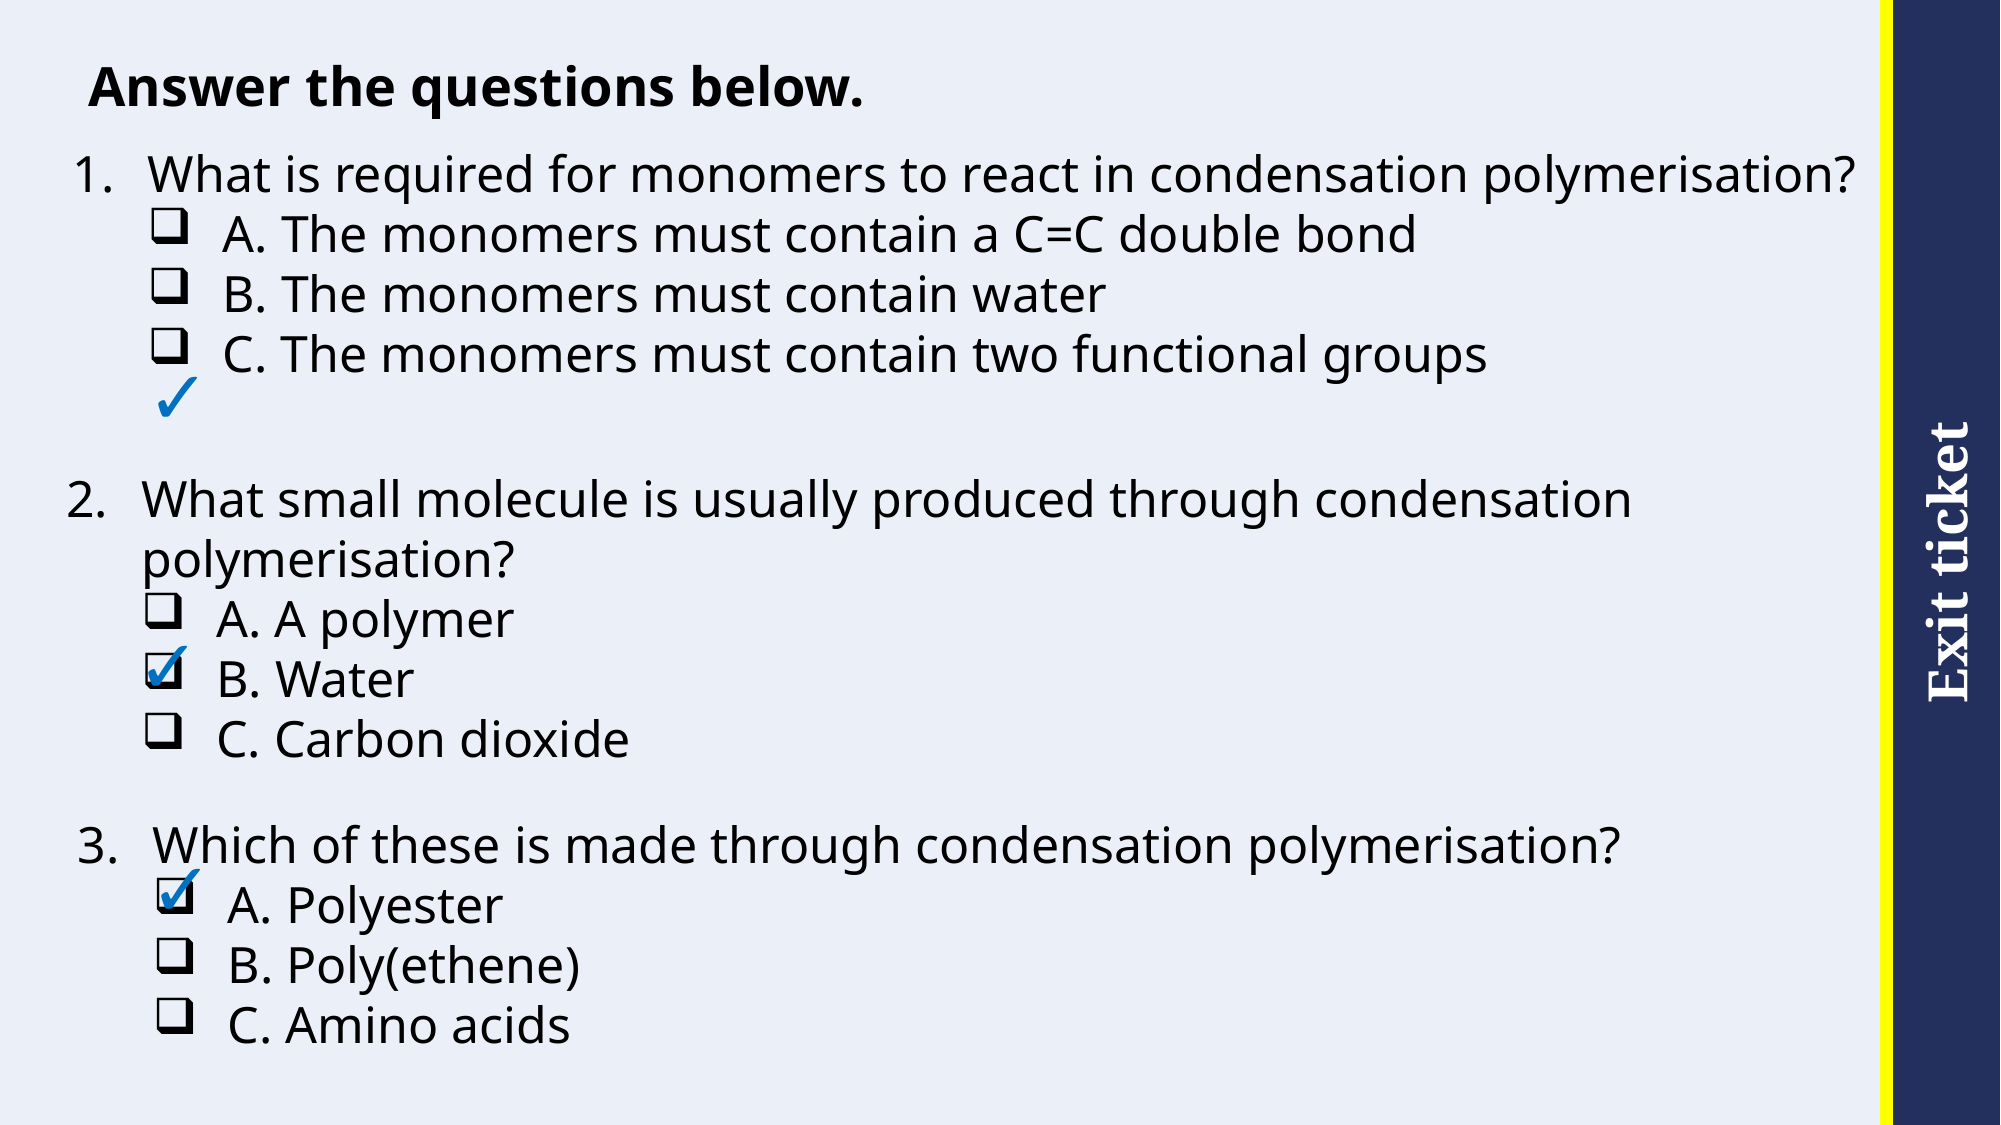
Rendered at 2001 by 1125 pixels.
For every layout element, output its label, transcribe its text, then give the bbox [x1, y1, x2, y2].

text_box What is required for monomers to react in condensation polymerisation? A. The monomers must contain a C=C double bond B. The monomers must contain water C. The monomers must contain two functional groups [57, 135, 1898, 391]
title Answer the questions below. [88, 0, 1831, 119]
text_box ✓ [133, 342, 212, 447]
text_box What small molecule is usually produced through condensation polymerisation? A. A polymer B. Water C. Carbon dioxide [51, 460, 1959, 775]
text_box ✓ [136, 834, 229, 940]
text_box ✓ [122, 611, 215, 717]
text_box Which of these is made through condensation polymerisation? A. Polyester B. Poly(ethene) C. Amino acids [63, 805, 1898, 1061]
